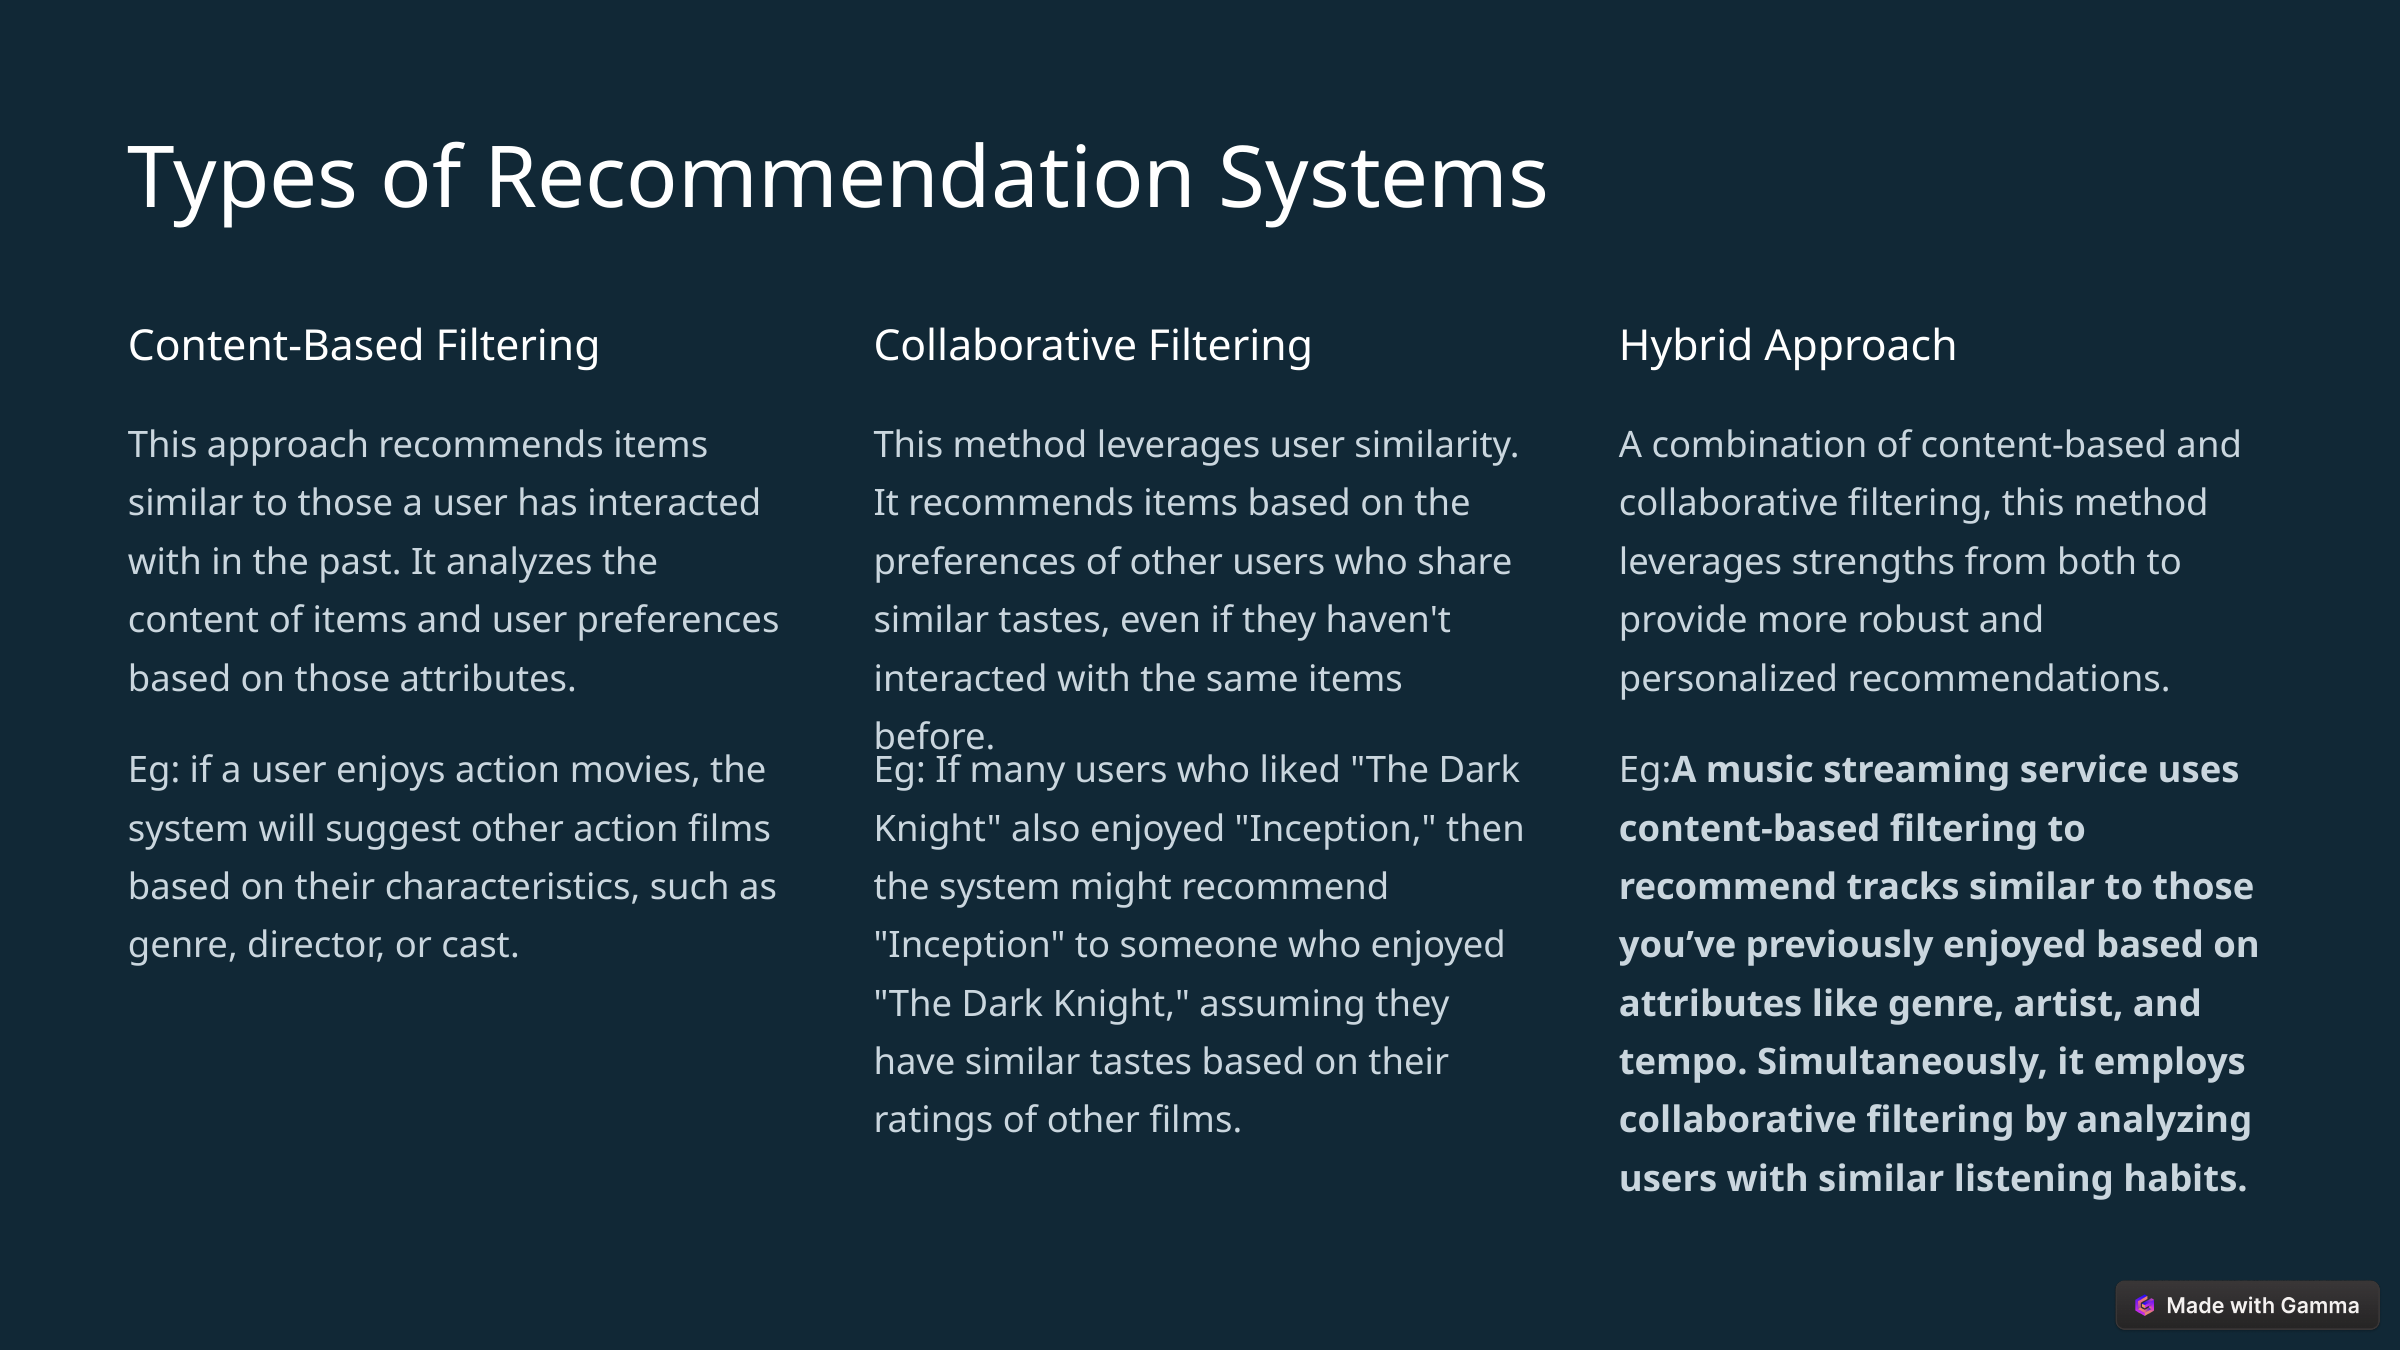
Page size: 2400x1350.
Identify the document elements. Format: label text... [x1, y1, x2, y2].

text_box Eg: If many users who liked "The Dark Knight" also enjoyed "Inception," then the system might recommend "Inception" to someone who enjoyed "The Dark Knight," assuming they have similar tastes based on their ratings of other films. [873, 731, 1529, 1083]
text_box Eg: if a user enjoys action movies, the system will suggest other action films based on their characteristics, such as genre, director, or cast. [127, 731, 784, 966]
text_box Hybrid Approach [1619, 316, 2056, 370]
text_box [873, 1115, 1529, 1175]
text_box Collaborative Filtering [873, 316, 1438, 370]
text_box Content-Based Filtering [127, 316, 737, 370]
picture [2106, 1271, 2389, 1339]
text_box A combination of content-based and collaborative filtering, this method leverages strengths from both to provide more robust and personalized recommendations. [1619, 406, 2275, 699]
text_box Eg:A music streaming service uses content-based filtering to recommend tracks similar to those you’ve previously enjoyed based on attributes like genre, artist, and tempo. Simultaneously, it employs collaborative filtering by analyzing users with similar listening habits. [1619, 731, 2275, 1200]
text_box Types of Recommendation Systems [127, 117, 1977, 225]
text_box This approach recommends items similar to those a user has interacted with in the past. It analyzes the content of items and user preferences based on those attributes. [127, 406, 784, 699]
text_box This method leverages user similarity. It recommends items based on the preferences of other users who share similar tastes, even if they haven't interacted with the same items before. [873, 406, 1529, 699]
